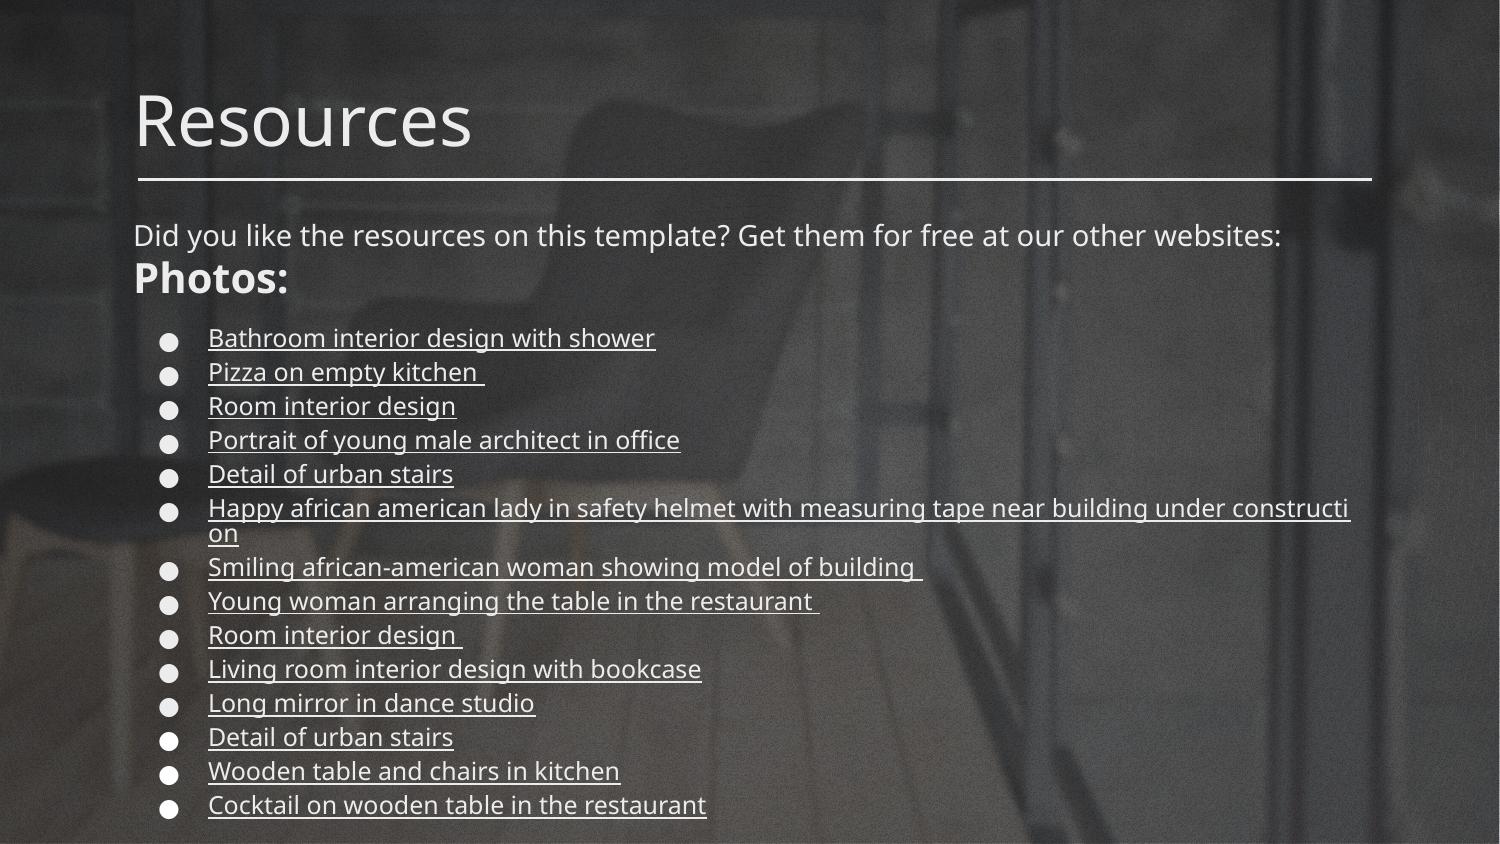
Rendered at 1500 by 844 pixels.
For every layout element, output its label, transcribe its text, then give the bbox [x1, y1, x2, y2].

list Did you like the resources on this template? Get them for free at our other websites: Photos: Bathroom interior design with shower Pizza on empty kitchen Room interior design Portrait of young male architect in office Detail of urban stairs Happy african american lady in safety helmet with measuring tape near building under construction Smiling african-american woman showing model of building Young woman arranging the table in the restaurant Room interior design Living room interior design with bookcase Long mirror in dance studio Detail of urban stairs Wooden table and chairs in kitchen Cocktail on wooden table in the restaurant [118, 201, 1382, 756]
title Resources [118, 60, 1382, 155]
picture [0, 0, 1500, 844]
